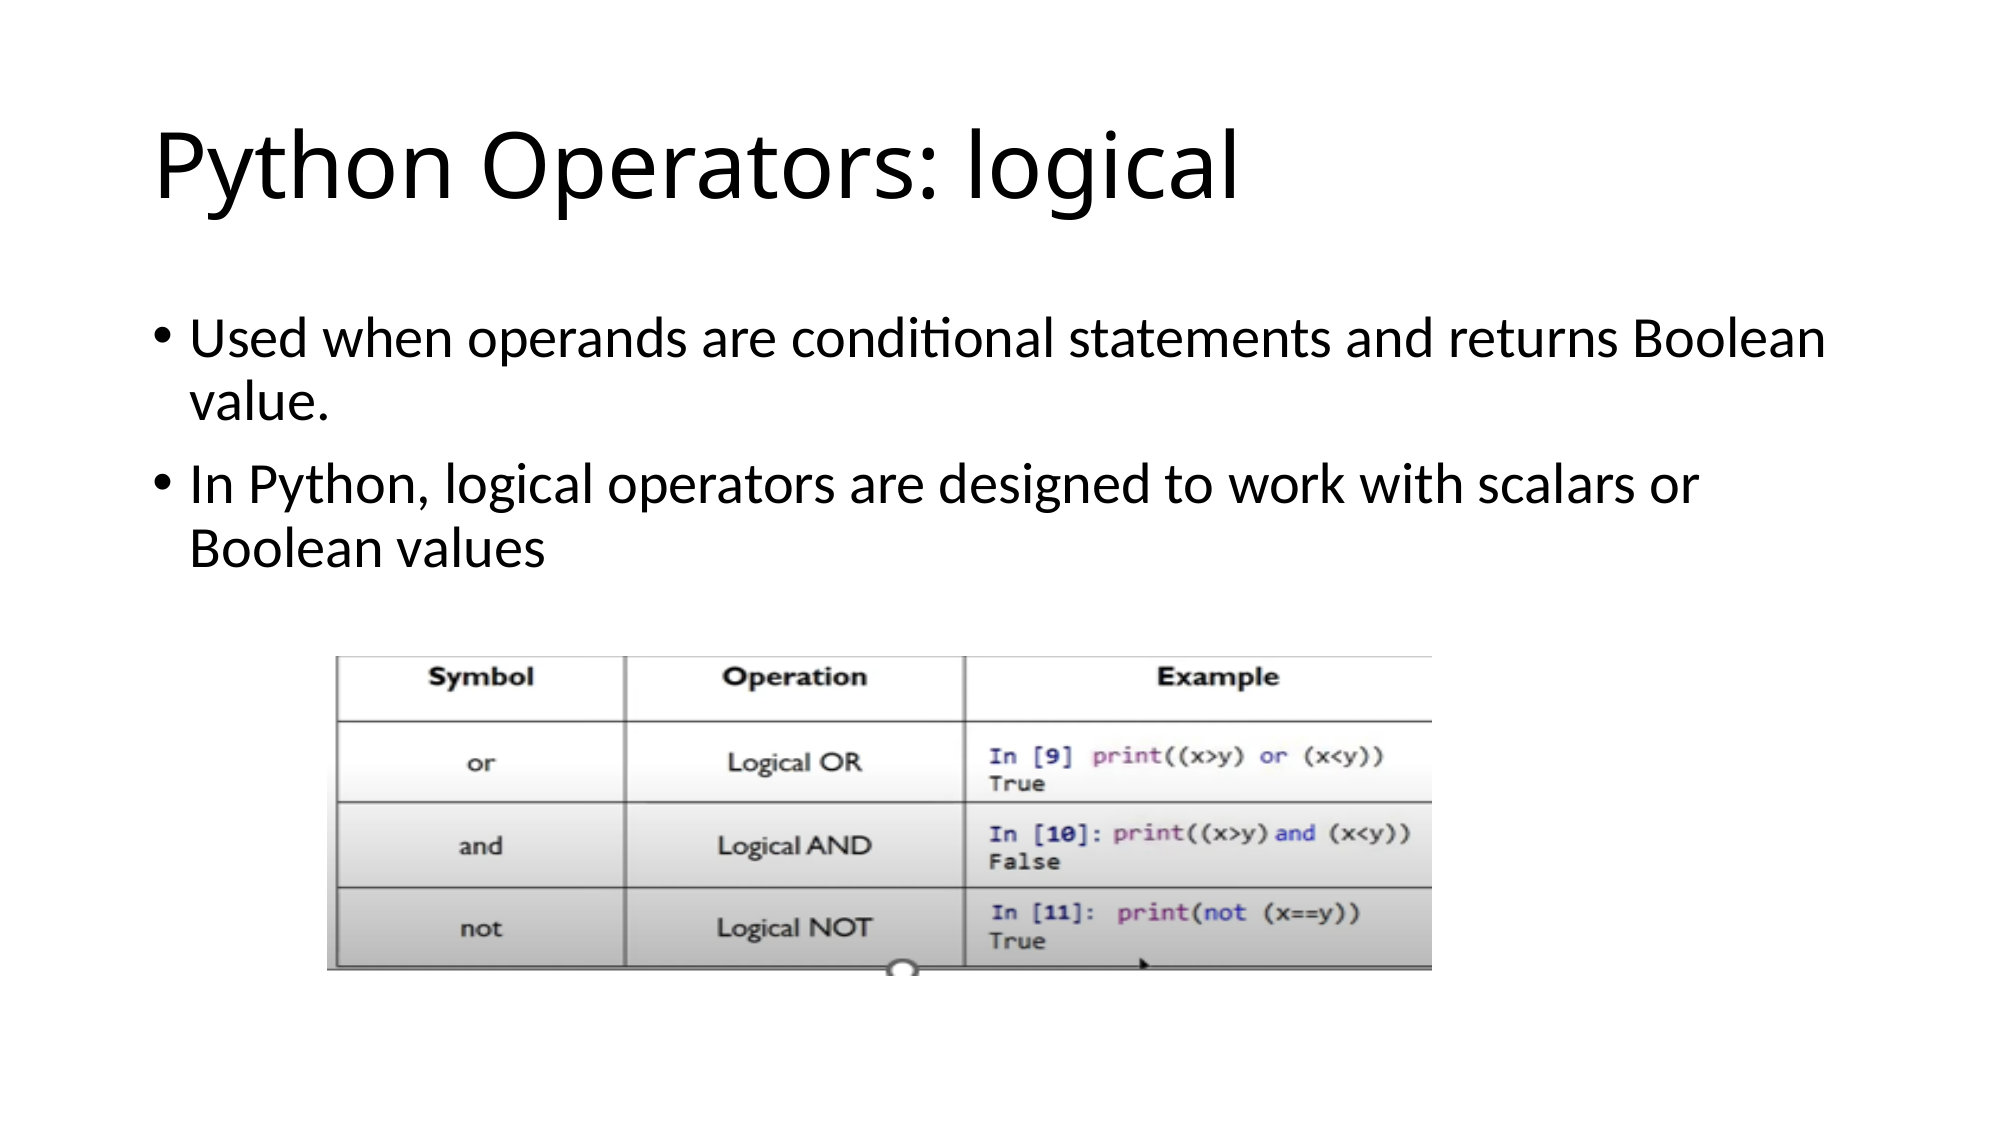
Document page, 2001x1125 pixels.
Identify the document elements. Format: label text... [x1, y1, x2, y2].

picture [327, 656, 1432, 976]
title Python Operators: logical [137, 59, 1863, 278]
list Used when operands are conditional statements and returns Boolean value. In Python, logical operators are designed to work with scalars or Boolean values [137, 299, 1863, 1014]
